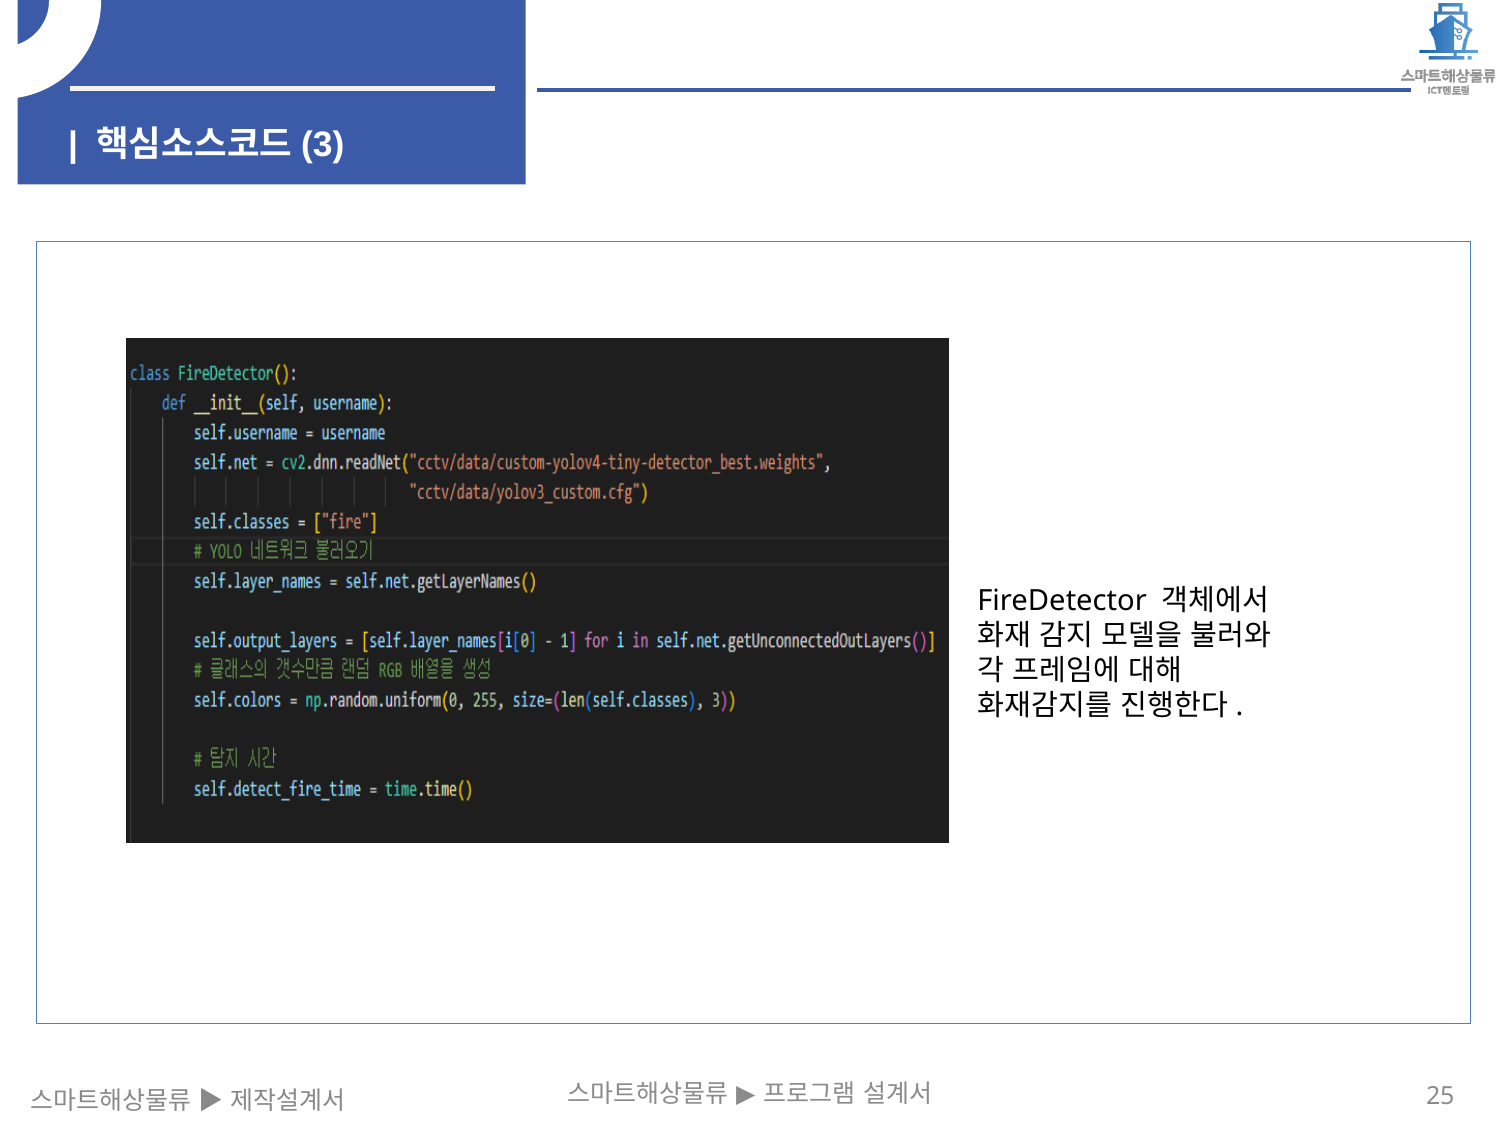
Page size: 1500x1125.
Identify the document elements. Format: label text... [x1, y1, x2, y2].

picture [1401, 3, 1496, 95]
text_box [36, 241, 1471, 1024]
picture [126, 337, 949, 843]
slide_number 25 [1119, 1081, 1470, 1114]
text_box FireDetector 객체에서 화재 감지 모델을 불러와 각 프레임에 대해 화재감지를 진행한다. [962, 574, 1317, 729]
footer 스마트해상물류 ▶ 프로그램 설계서 [512, 1062, 988, 1123]
text_box | 핵심소스코드(3) [53, 113, 538, 159]
